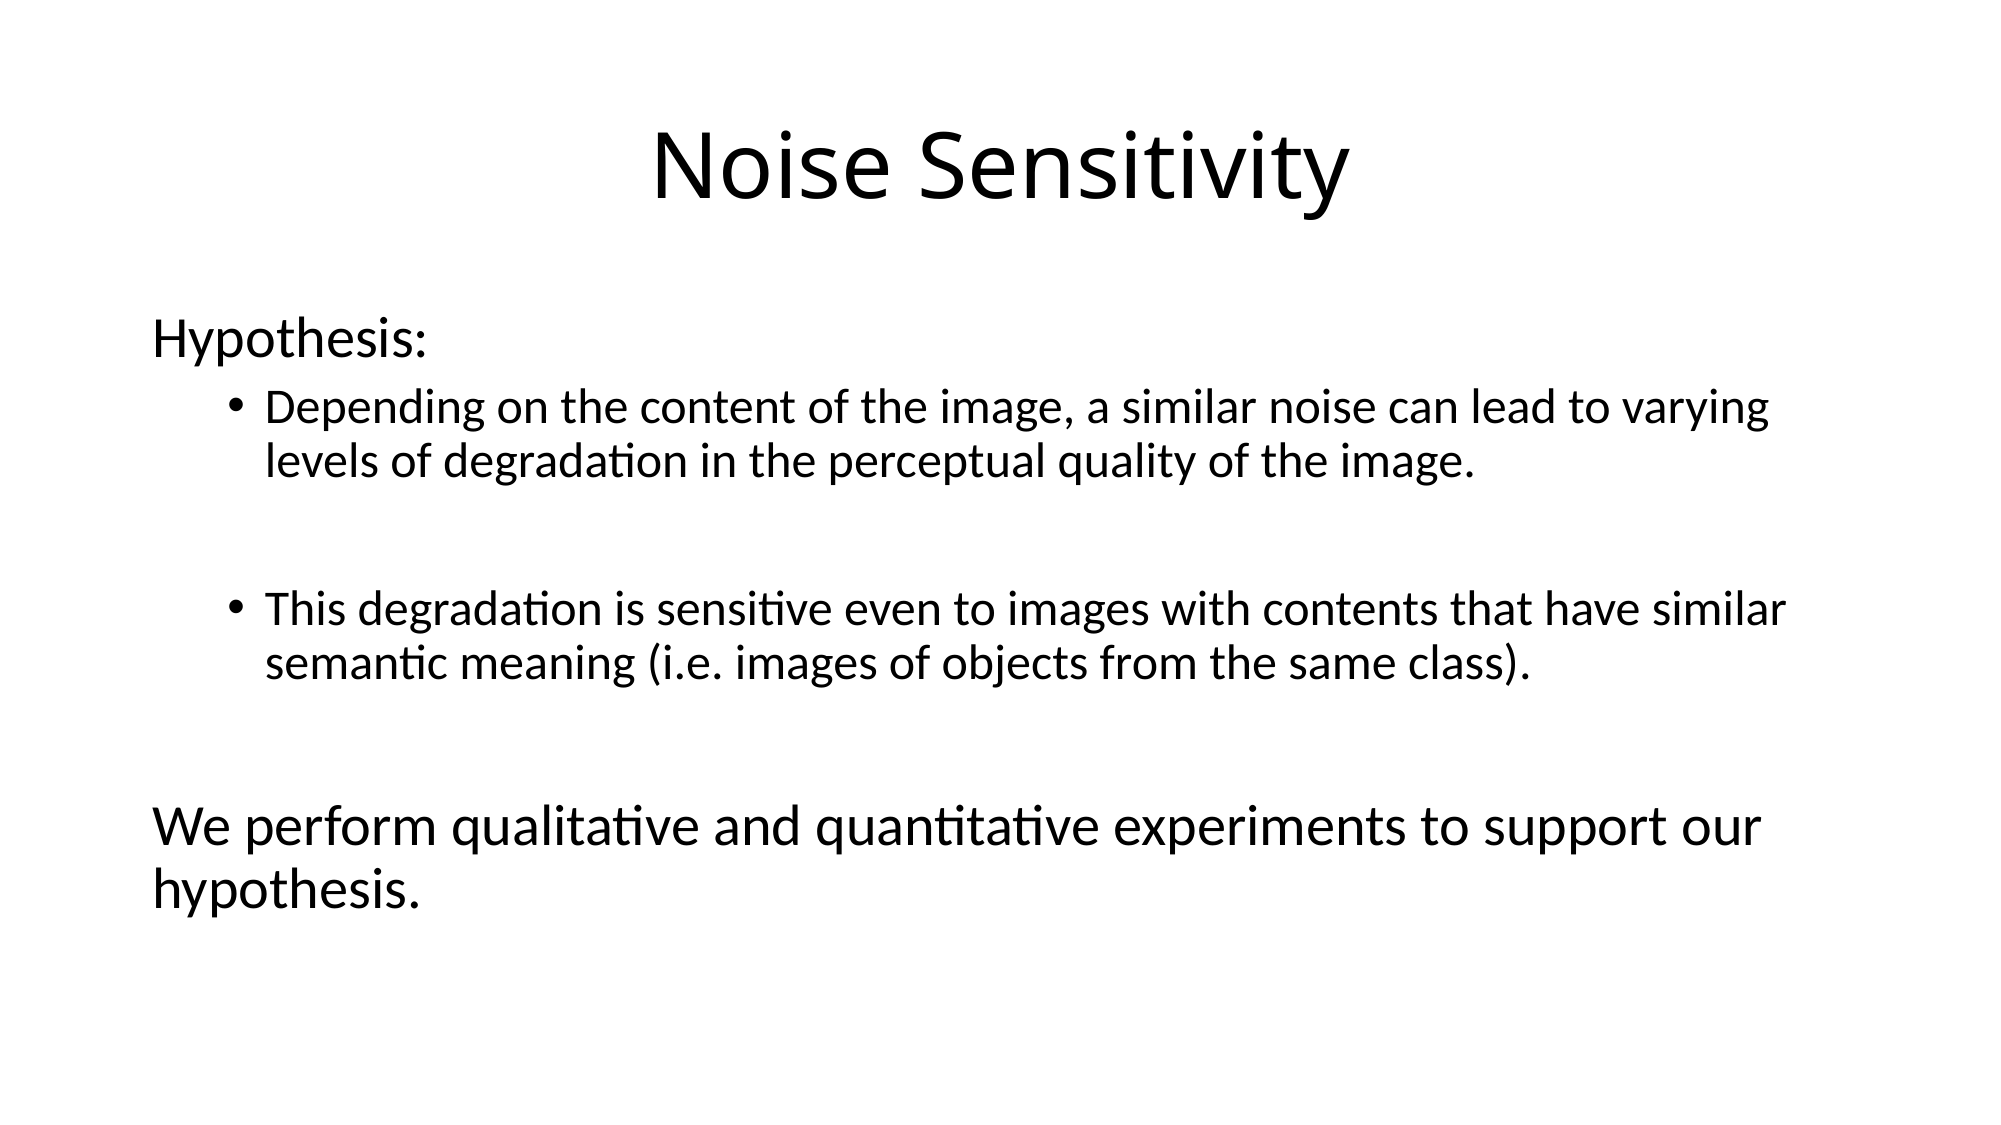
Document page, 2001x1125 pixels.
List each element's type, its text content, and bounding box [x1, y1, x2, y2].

title Noise Sensitivity [137, 59, 1863, 278]
list Hypothesis: Depending on the content of the image, a similar noise can lead to varying levels of degradation in the perceptual quality of the image. This degradation is sensitive even to images with contents that have similar semantic meaning (i.e. images of objects from the same class). We perform qualitative and quantitative experiments to support our hypothesis. [137, 299, 1863, 1014]
